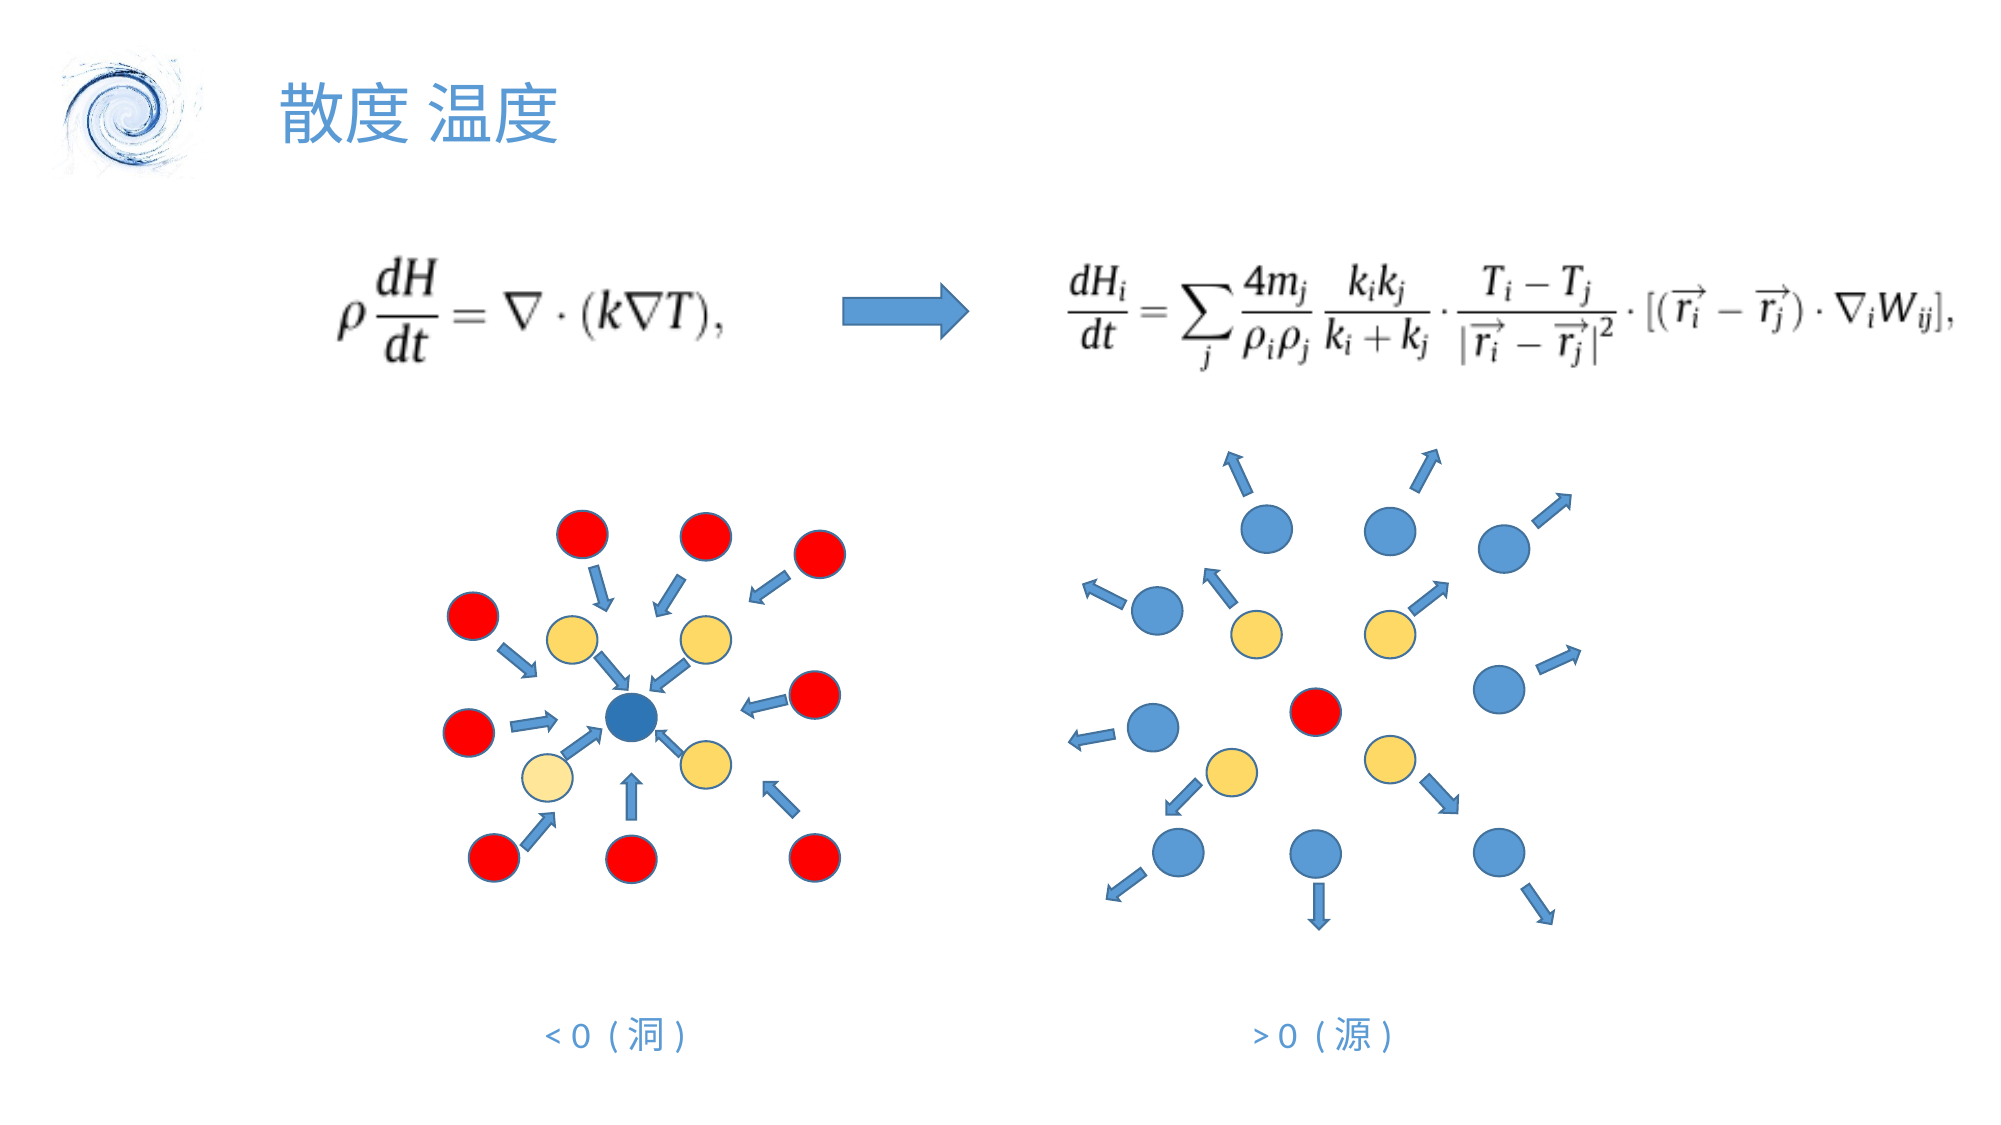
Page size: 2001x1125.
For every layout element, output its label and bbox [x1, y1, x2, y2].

picture [51, 44, 204, 179]
picture [1031, 241, 2000, 393]
text_box [896, 282, 970, 341]
picture [274, 220, 896, 386]
text_box [443, 510, 846, 883]
text_box [1068, 447, 1583, 930]
